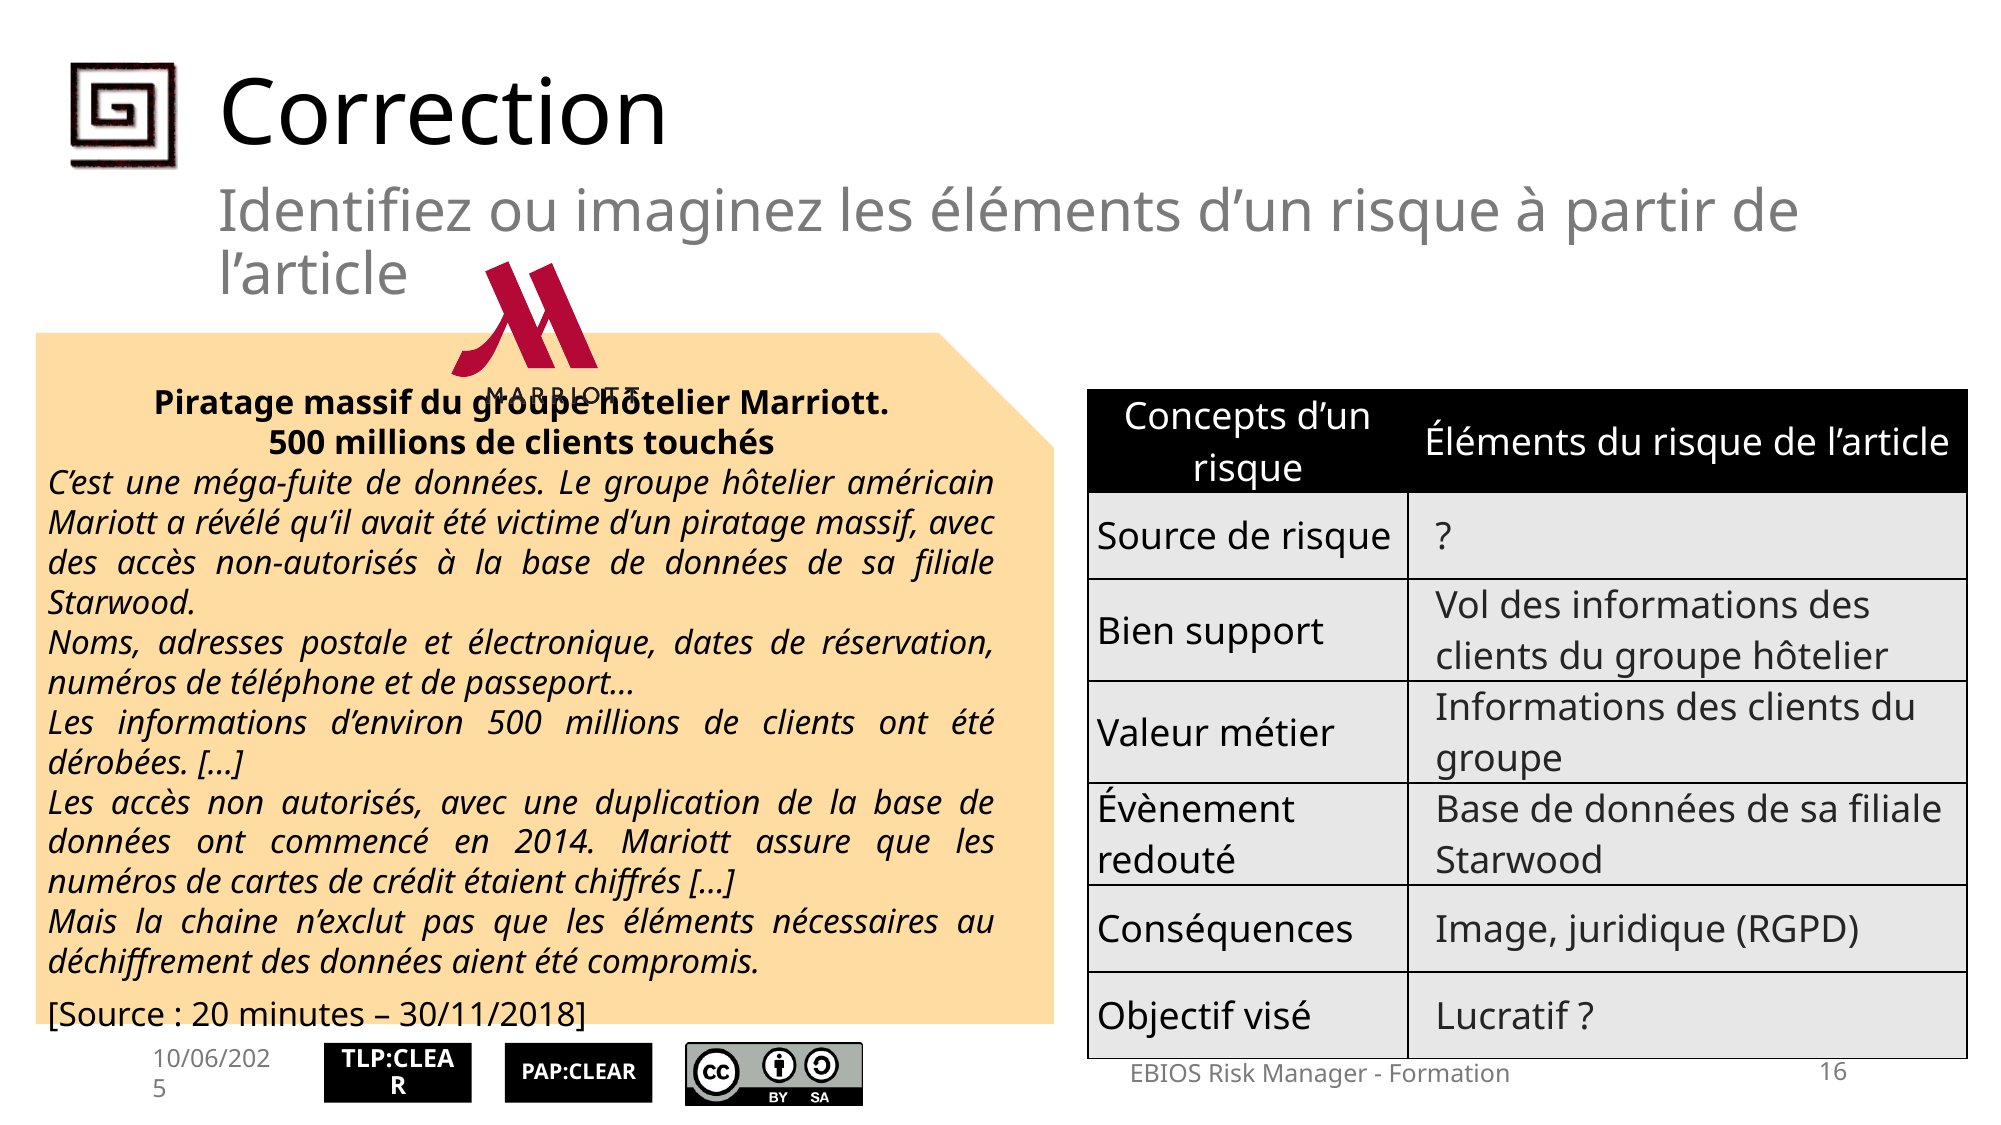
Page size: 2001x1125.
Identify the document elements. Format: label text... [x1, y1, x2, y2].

picture [685, 1042, 863, 1106]
footer EBIOS Risk Manager - Formation [895, 1042, 1746, 1103]
table_cell Valeur métier [1089, 682, 1407, 782]
table_cell Lucratif ? [1409, 973, 1966, 1058]
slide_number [137, 1042, 291, 1103]
text_box Piratage massif du groupe hôtelier Marriott. 500 millions de clients touchés C’est une méga-fuite de données. Le groupe hôtelier américain Mariott a révélé qu’il avait été victime d’un piratage massif, avec des accès non-autorisés à la base de données de sa filiale Starwood. Noms, adresses postale et électronique, dates de réservation, numéros de téléphone et de passeport… Les informations d’environ 500 millions de clients ont été dérobées. […] Les accès non autorisés, avec une duplication de la base de données ont commencé en 2014. Mariott assure que les numéros de cartes de crédit étaient chiffrés […] Mais la chaine n’exclut pas que les éléments nécessaires au déchiffrement des données aient été compromis. [Source : 20 minutes – 30/11/2018] [35, 332, 1054, 1025]
table_cell Évènement redouté [1089, 784, 1407, 884]
picture [67, 59, 178, 170]
table_cell Base de données de sa filiale Starwood [1409, 784, 1966, 884]
table_cell Vol des informations des clients du groupe hôtelier [1409, 580, 1966, 680]
table_cell Bien support [1089, 580, 1407, 680]
title Correction [203, 59, 1863, 170]
table_cell Objectif visé [1089, 973, 1407, 1058]
list Identifiez ou imaginez les éléments d’un risque à partir de l’article [203, 174, 1863, 255]
table_cell Source de risque [1089, 493, 1407, 578]
table_cell ? [1409, 493, 1966, 578]
table_cell Conséquences [1089, 886, 1407, 971]
table_cell Image, juridique (RGPD) [1409, 886, 1966, 971]
table_header Éléments du risque de l’article [1409, 391, 1966, 491]
table_header Concepts d’un risque [1089, 391, 1407, 491]
slide_number 16 [1771, 1059, 1863, 1103]
table_cell Informations des clients du groupe [1409, 682, 1966, 782]
picture [450, 261, 640, 405]
